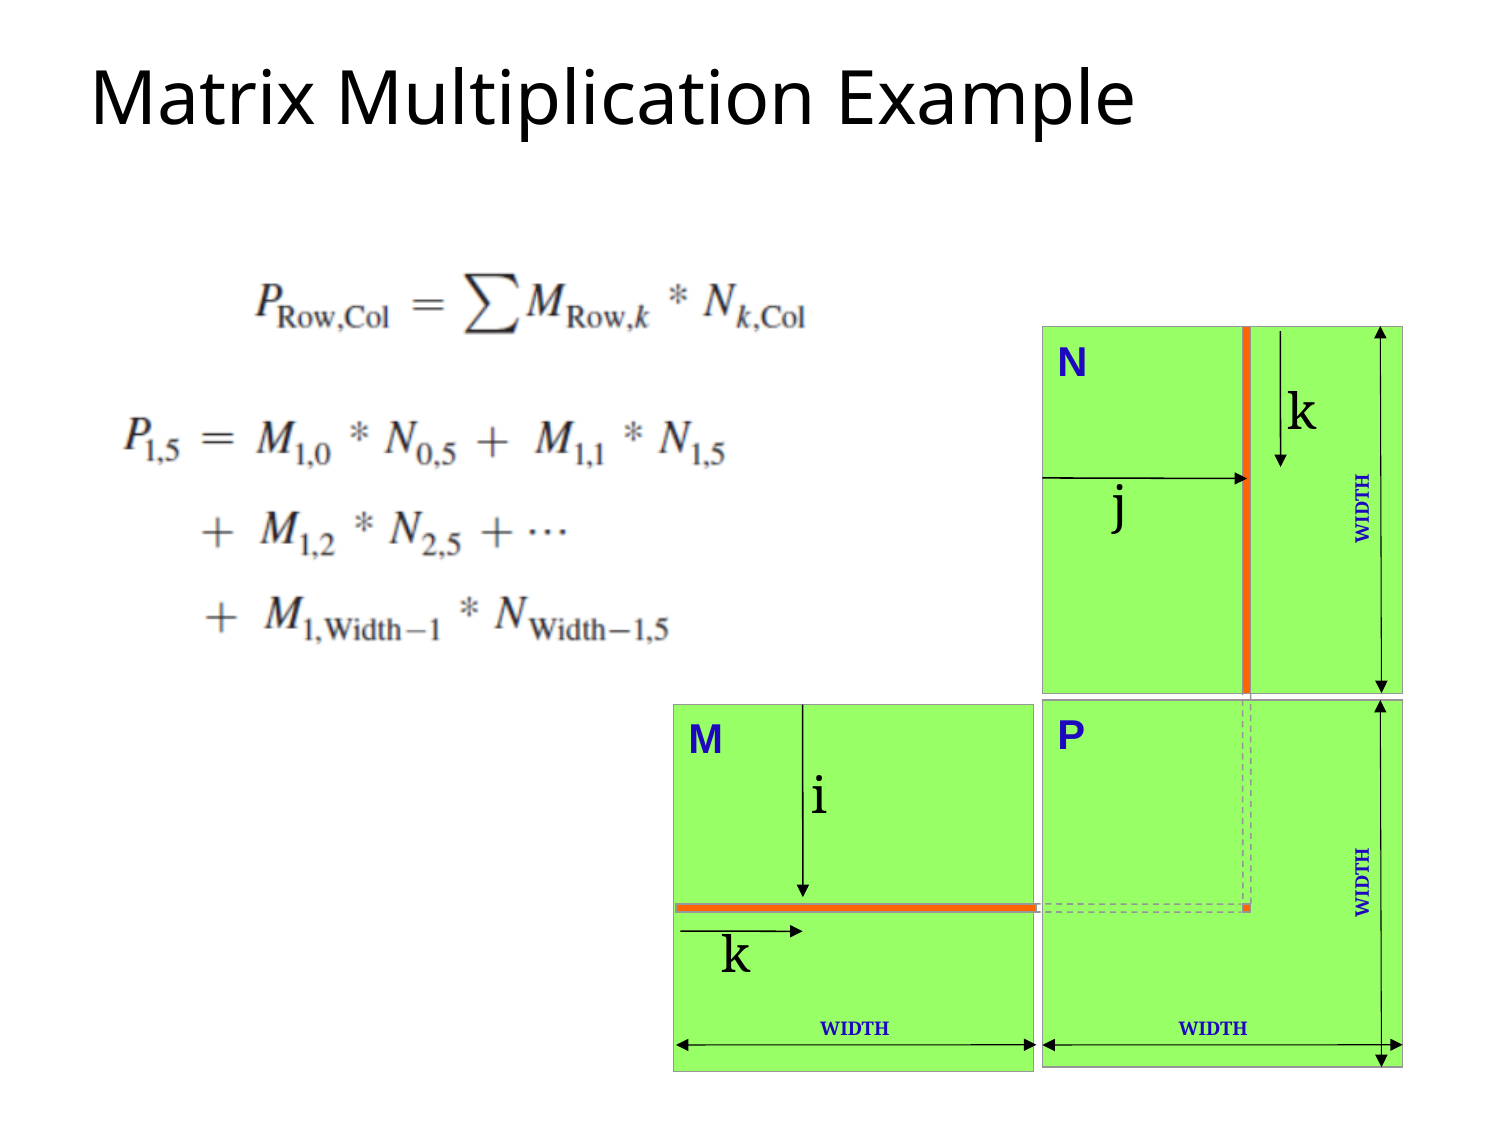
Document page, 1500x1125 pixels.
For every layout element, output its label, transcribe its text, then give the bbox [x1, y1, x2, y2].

picture [109, 393, 742, 488]
title Matrix Multiplication Example [74, 2, 1437, 199]
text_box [673, 325, 1403, 1072]
picture [192, 490, 681, 665]
picture [253, 268, 813, 346]
